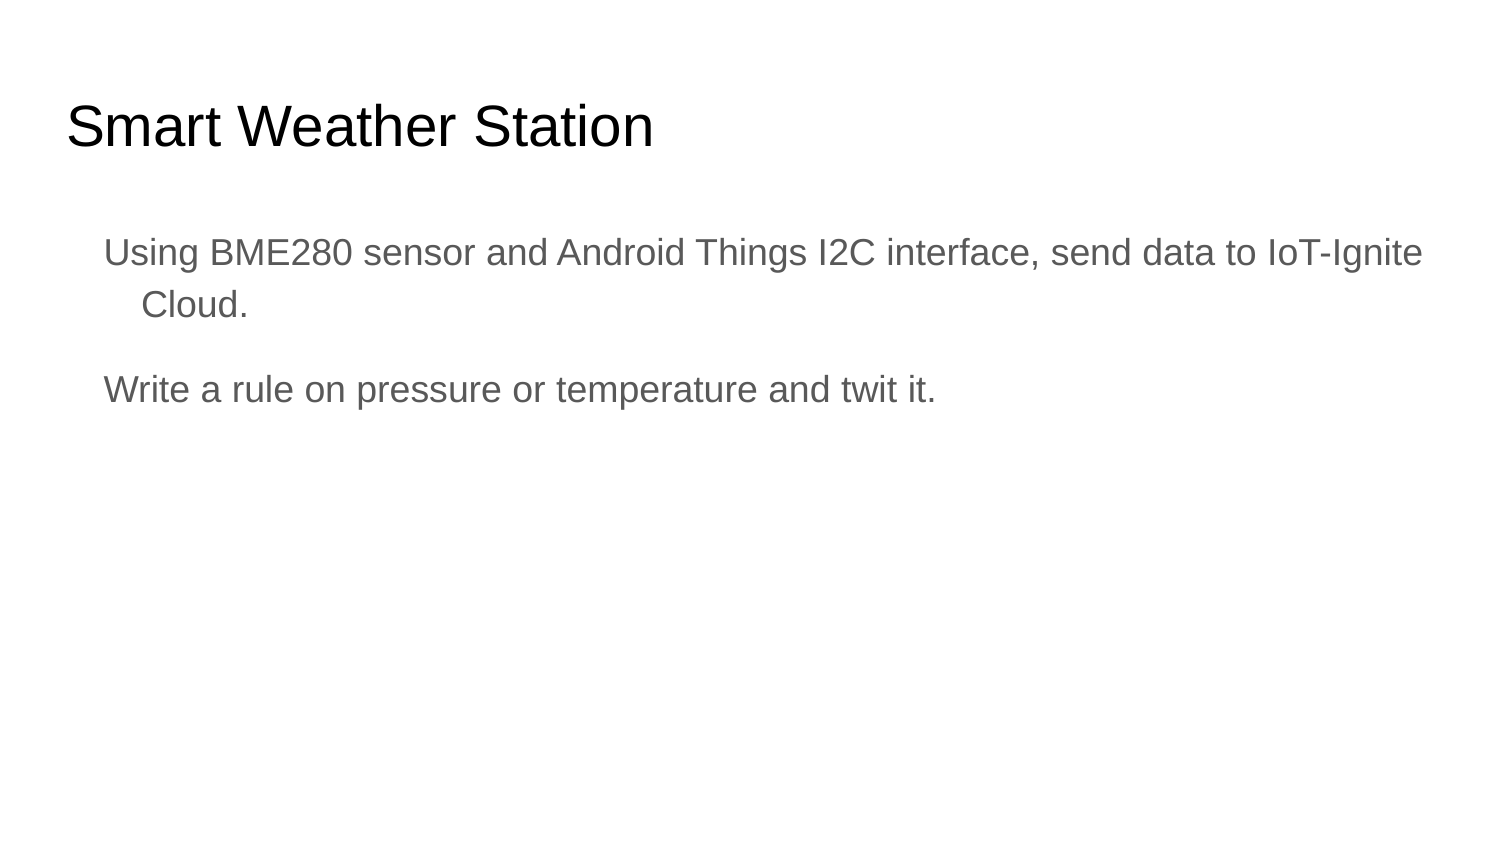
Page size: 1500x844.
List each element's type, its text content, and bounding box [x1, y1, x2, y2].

title Smart Weather Station [51, 72, 1449, 167]
list Using BME280 sensor and Android Things I2C interface, send data to IoT-Ignite Cloud. Write a rule on pressure or temperature and twit it. [51, 206, 1449, 767]
